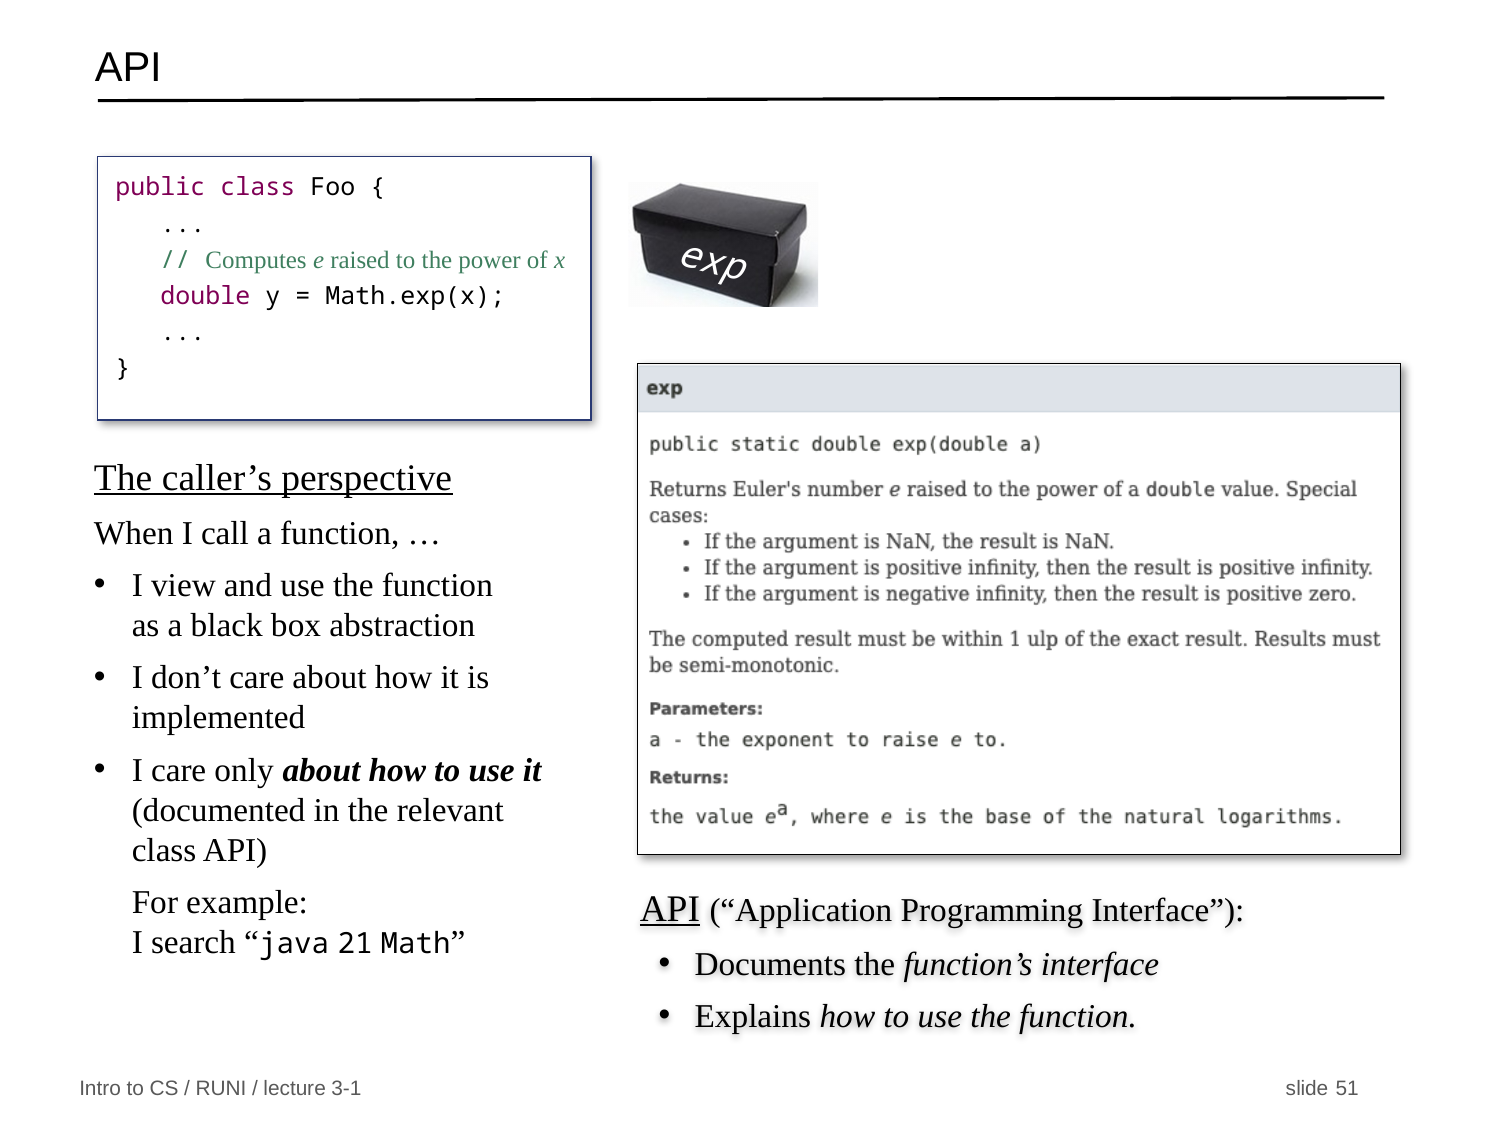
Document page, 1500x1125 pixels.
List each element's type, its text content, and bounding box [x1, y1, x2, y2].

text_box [610, 362, 1401, 1062]
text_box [97, 156, 819, 421]
text_box The caller’s perspective When I call a function, … I view and use the function as a black box abstraction I don’t care about how it is implemented I care only about how to use it (documented in the relevant class API) For example: I search “java 21 Math” [60, 445, 592, 1007]
title API [79, 33, 1371, 109]
